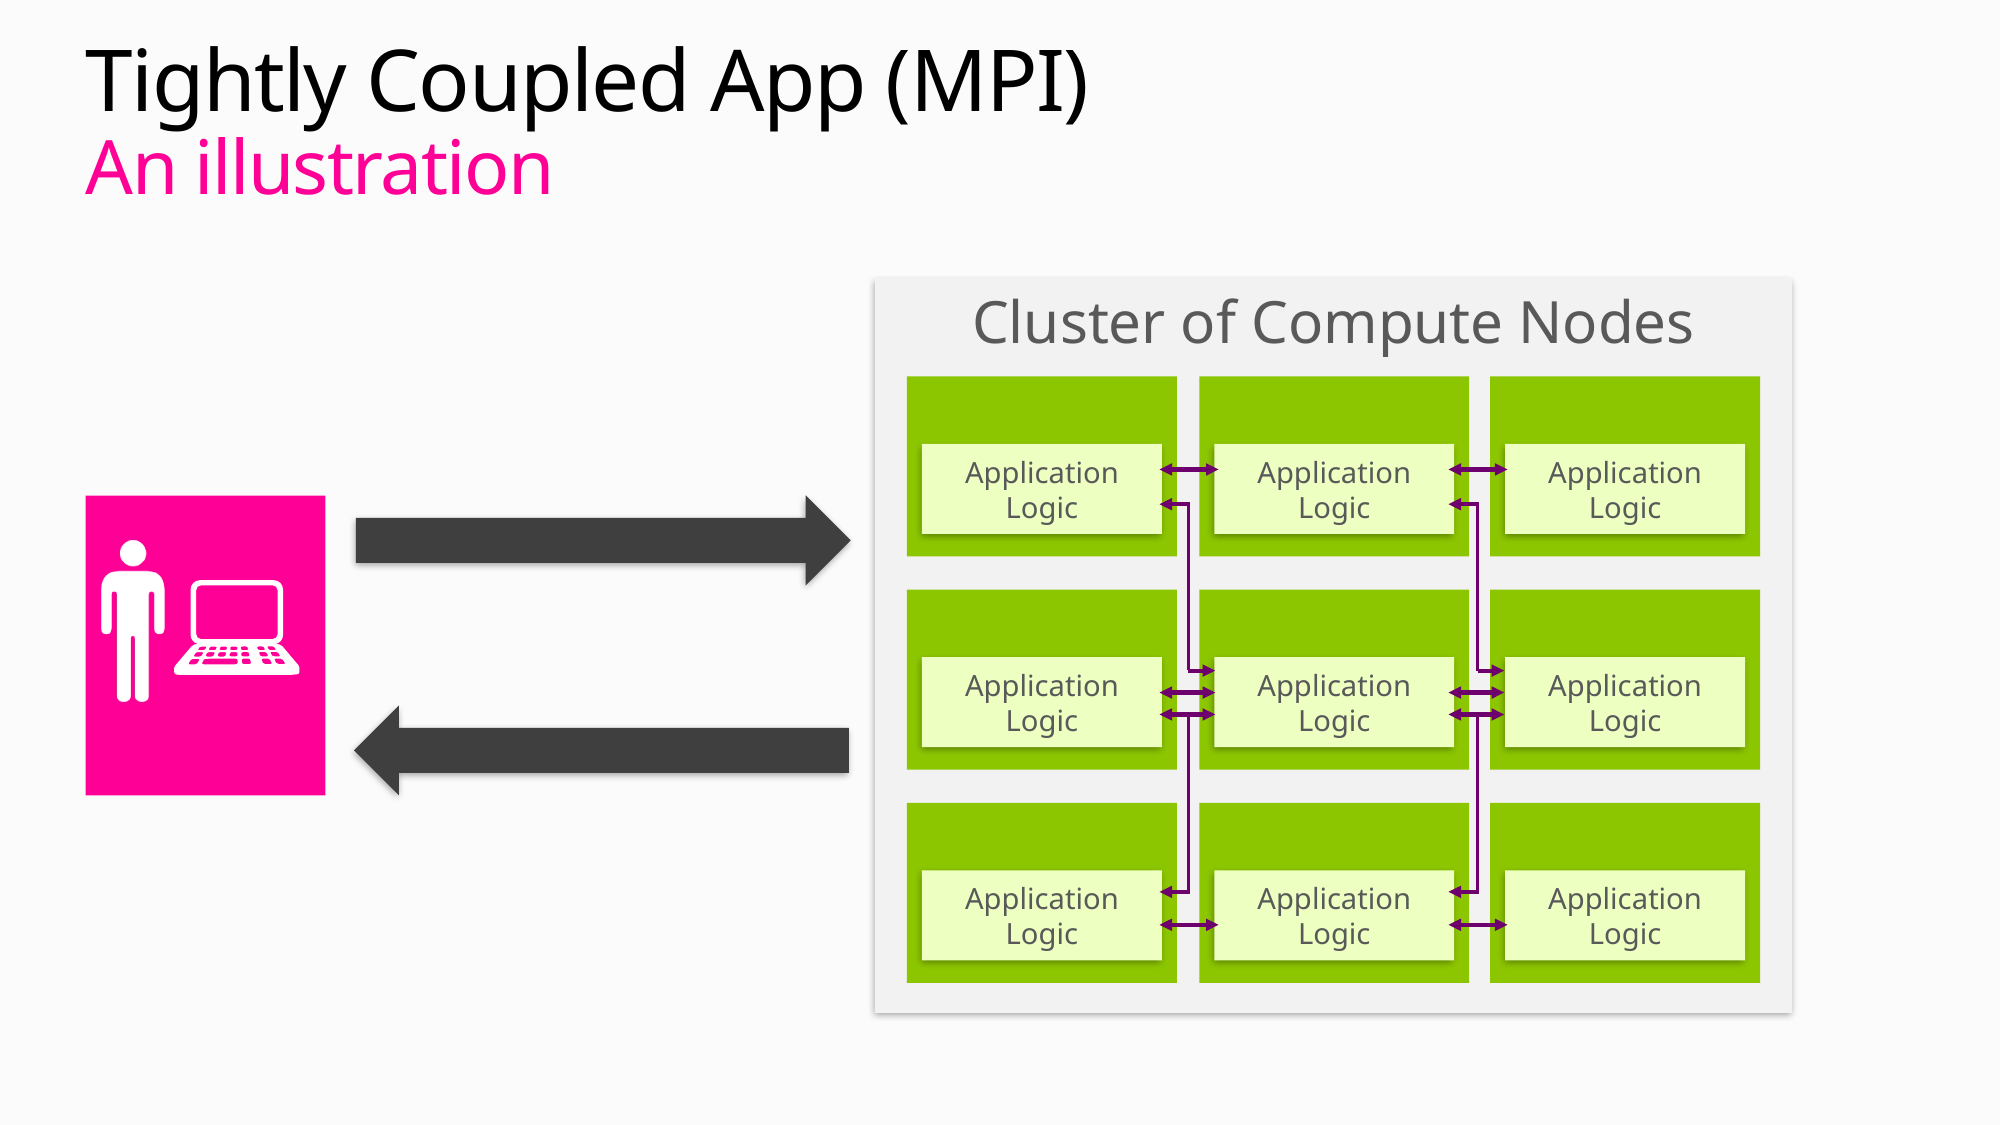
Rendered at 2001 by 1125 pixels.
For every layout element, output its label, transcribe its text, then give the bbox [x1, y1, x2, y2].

text_box 1. Submit work [355, 494, 852, 587]
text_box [85, 495, 326, 796]
text_box 2. Get results [353, 704, 850, 797]
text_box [874, 277, 1793, 1014]
title Tightly Coupled App (MPI) An illustration [85, 37, 1915, 213]
